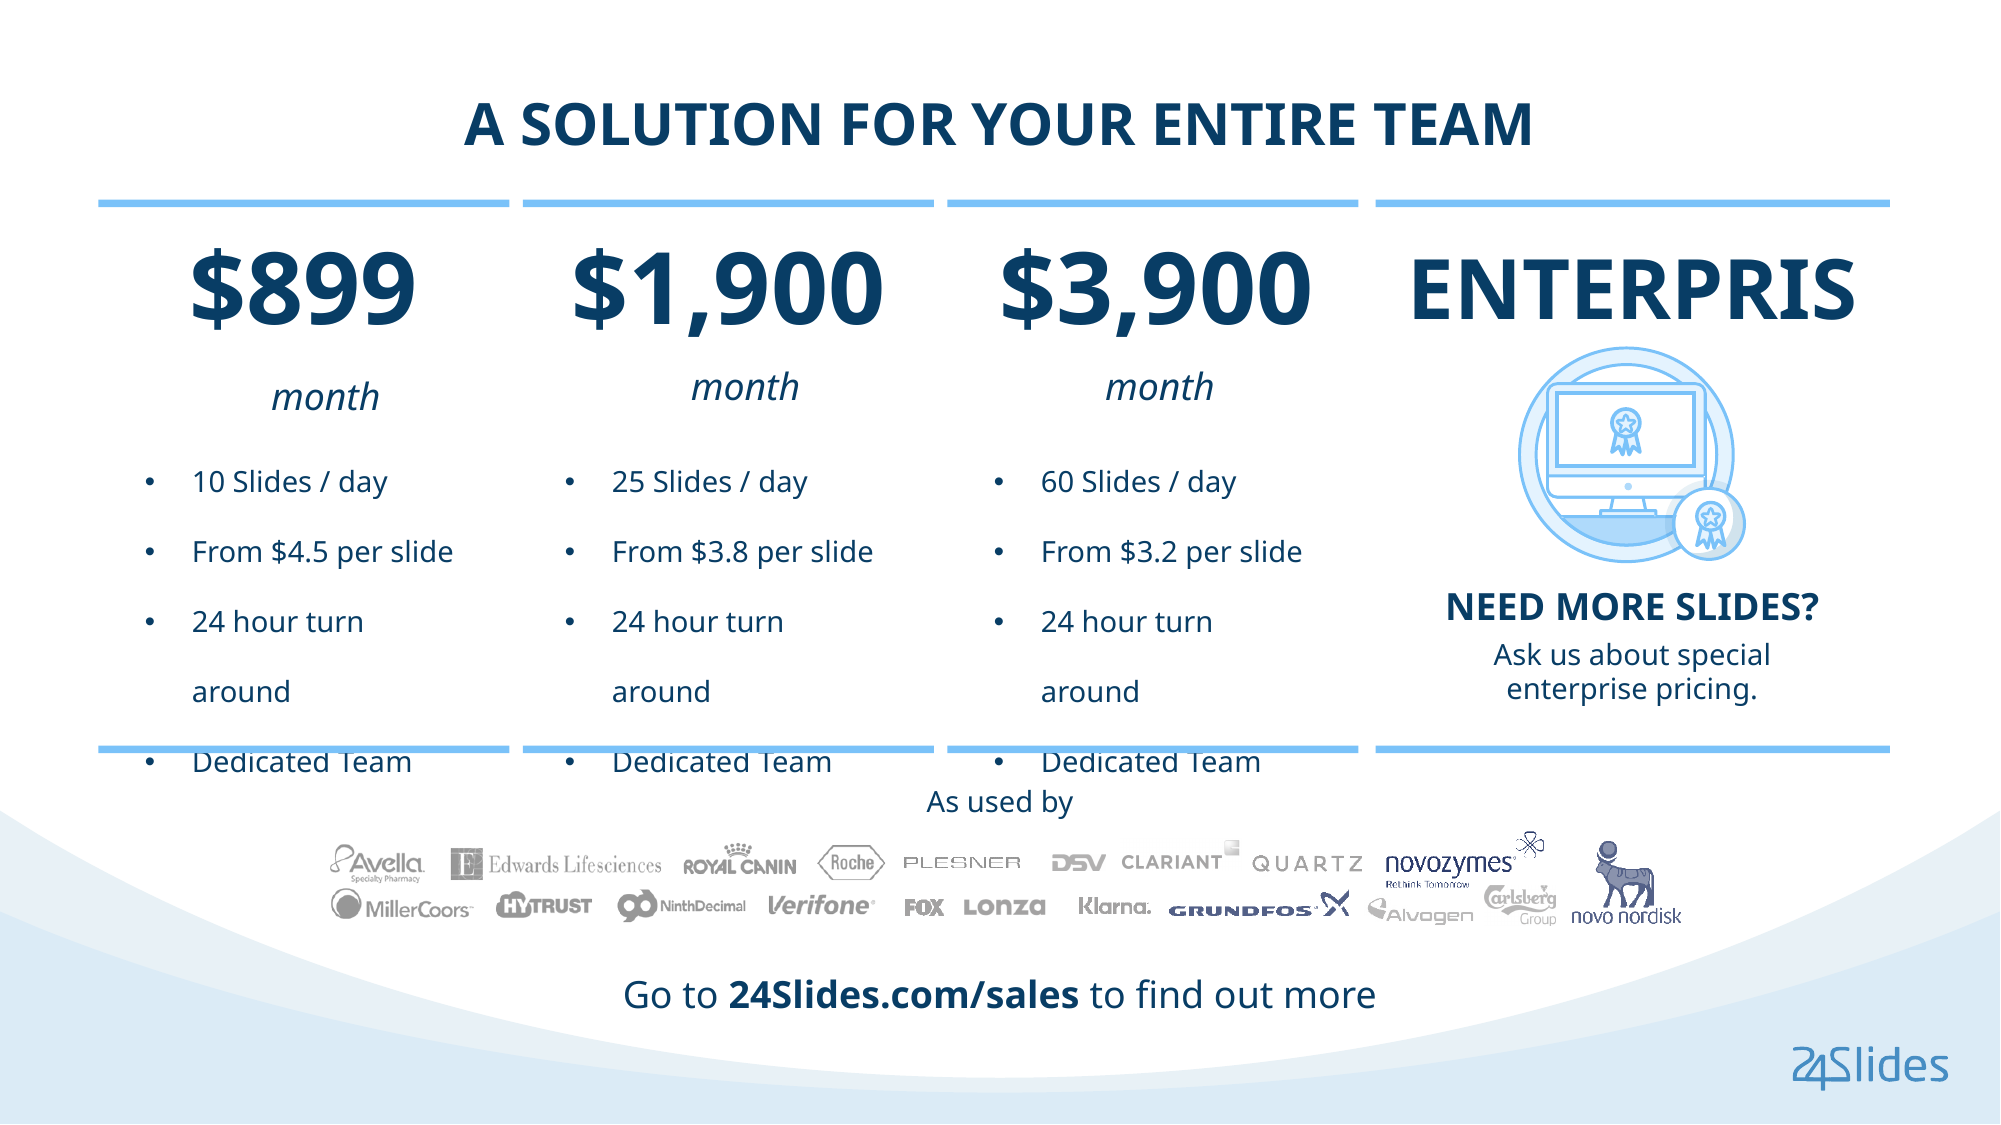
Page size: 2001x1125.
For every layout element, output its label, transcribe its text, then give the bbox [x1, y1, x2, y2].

text_box A SOLUTION FOR YOUR ENTIRE TEAM [448, 86, 1552, 157]
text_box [98, 199, 510, 754]
text_box 10 Slides / day From $4.5 per slide 24 hour turn around Dedicated Team [144, 754, 463, 779]
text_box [522, 199, 934, 754]
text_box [1375, 199, 1890, 754]
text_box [0, 810, 2000, 1124]
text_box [947, 199, 1359, 754]
text_box 60 Slides / day From $3.2 per slide 24 hour turn around Dedicated Team [994, 754, 1312, 779]
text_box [1517, 346, 1747, 564]
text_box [317, 783, 1682, 810]
text_box 25 Slides / day From $3.8 per slide 24 hour turn around Dedicated Team [564, 754, 883, 779]
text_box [1792, 1046, 1949, 1091]
